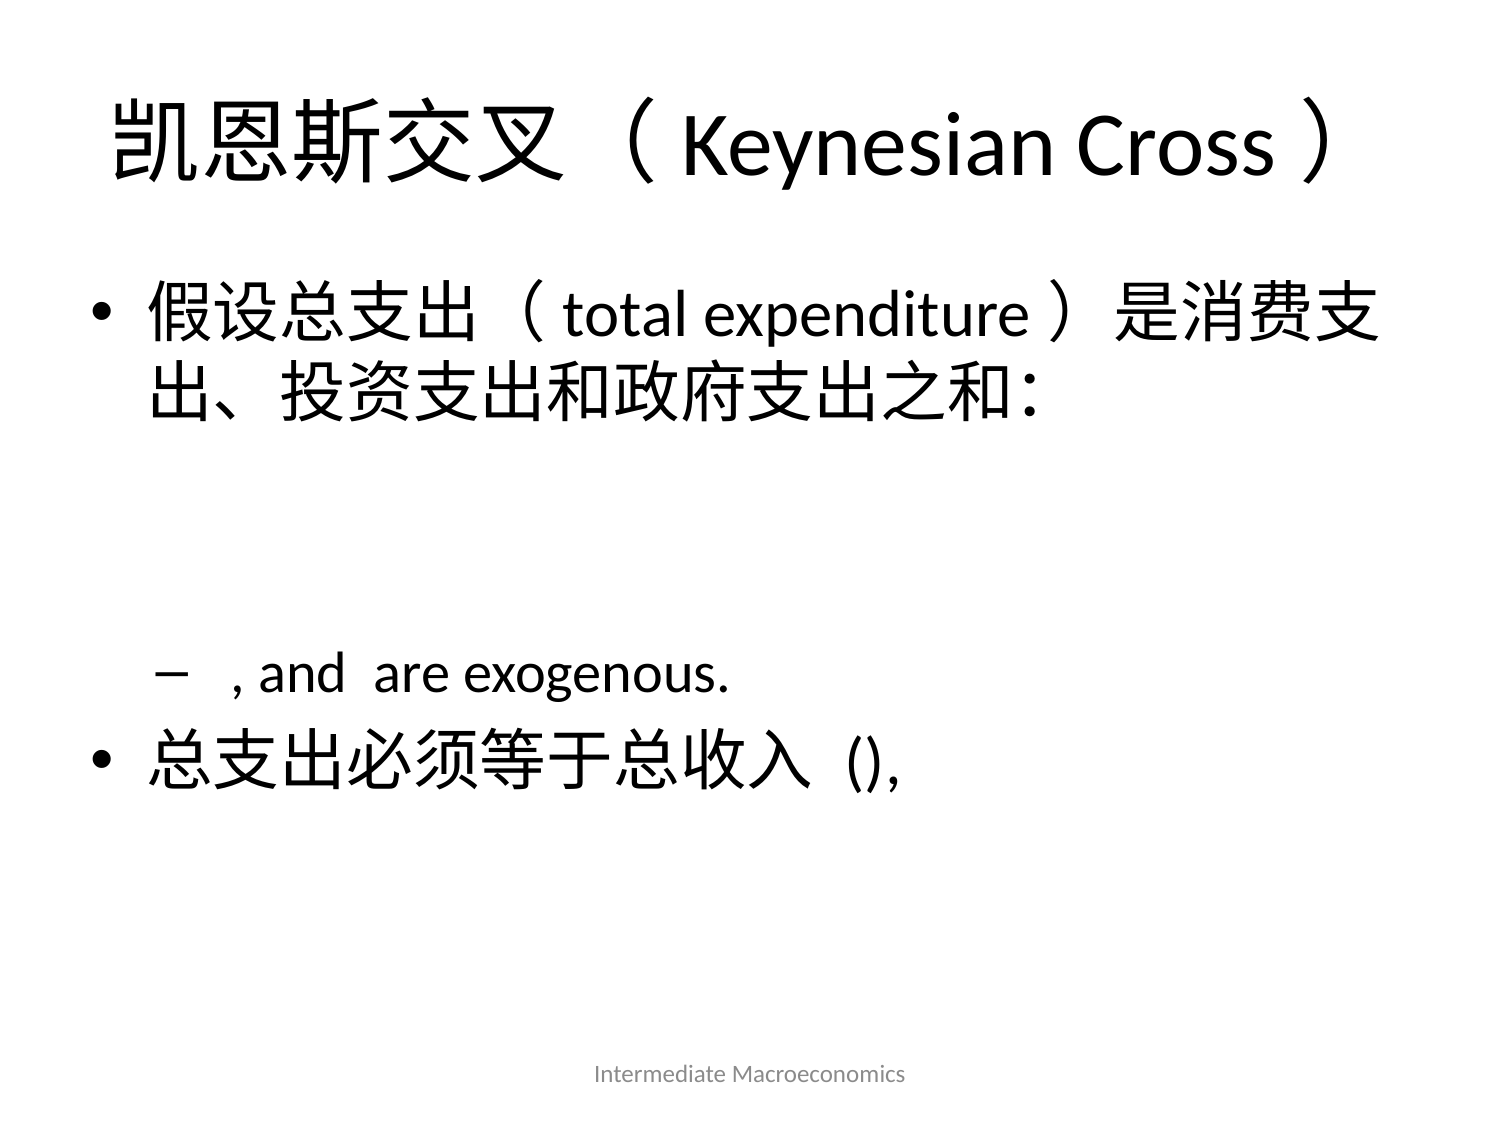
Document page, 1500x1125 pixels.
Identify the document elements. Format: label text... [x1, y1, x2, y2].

footer Intermediate Macroeconomics [512, 1042, 988, 1103]
title 凯恩斯交叉（Keynesian Cross） [75, 45, 1425, 233]
